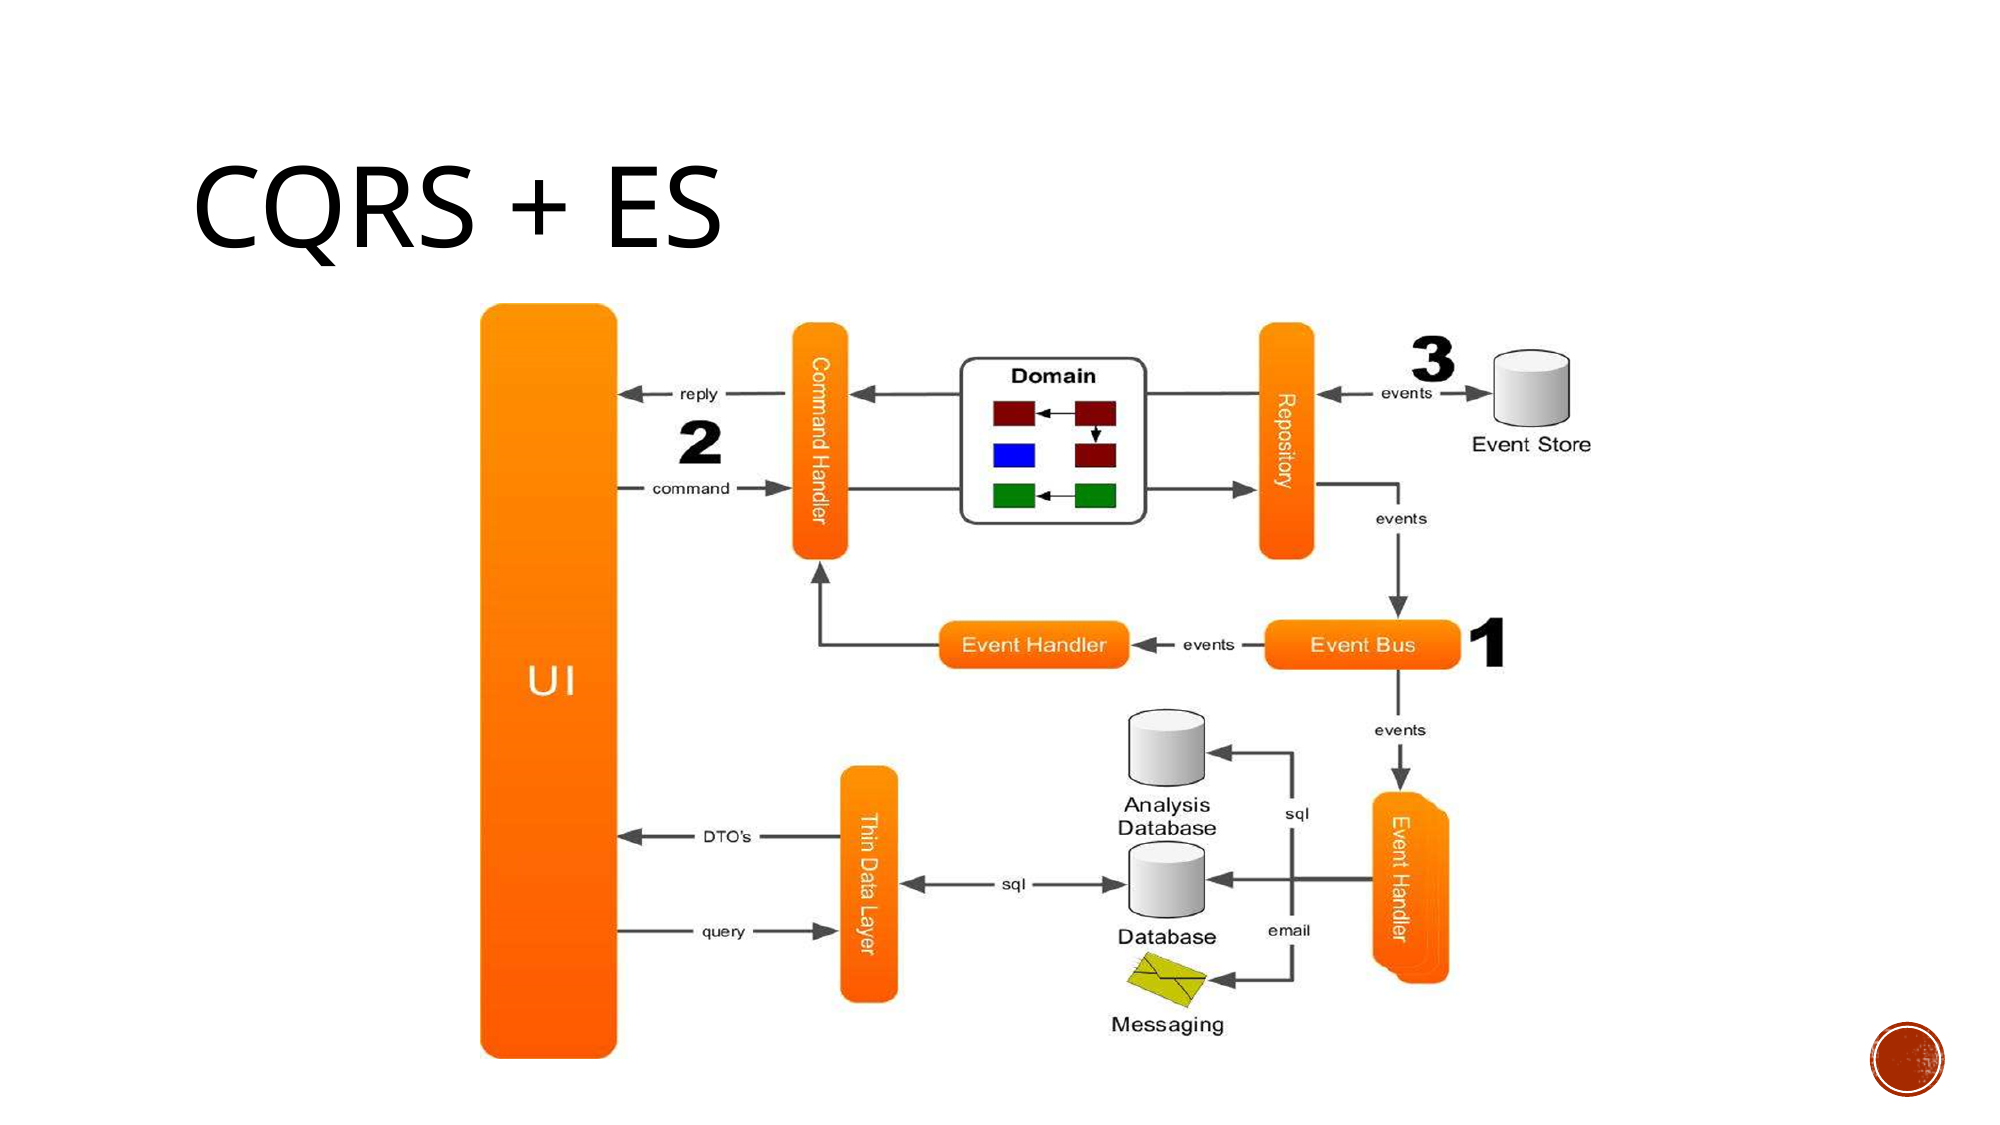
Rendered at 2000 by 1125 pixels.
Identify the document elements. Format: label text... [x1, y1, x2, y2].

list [483, 306, 1587, 1056]
title CQRS + ES [175, 79, 1825, 344]
